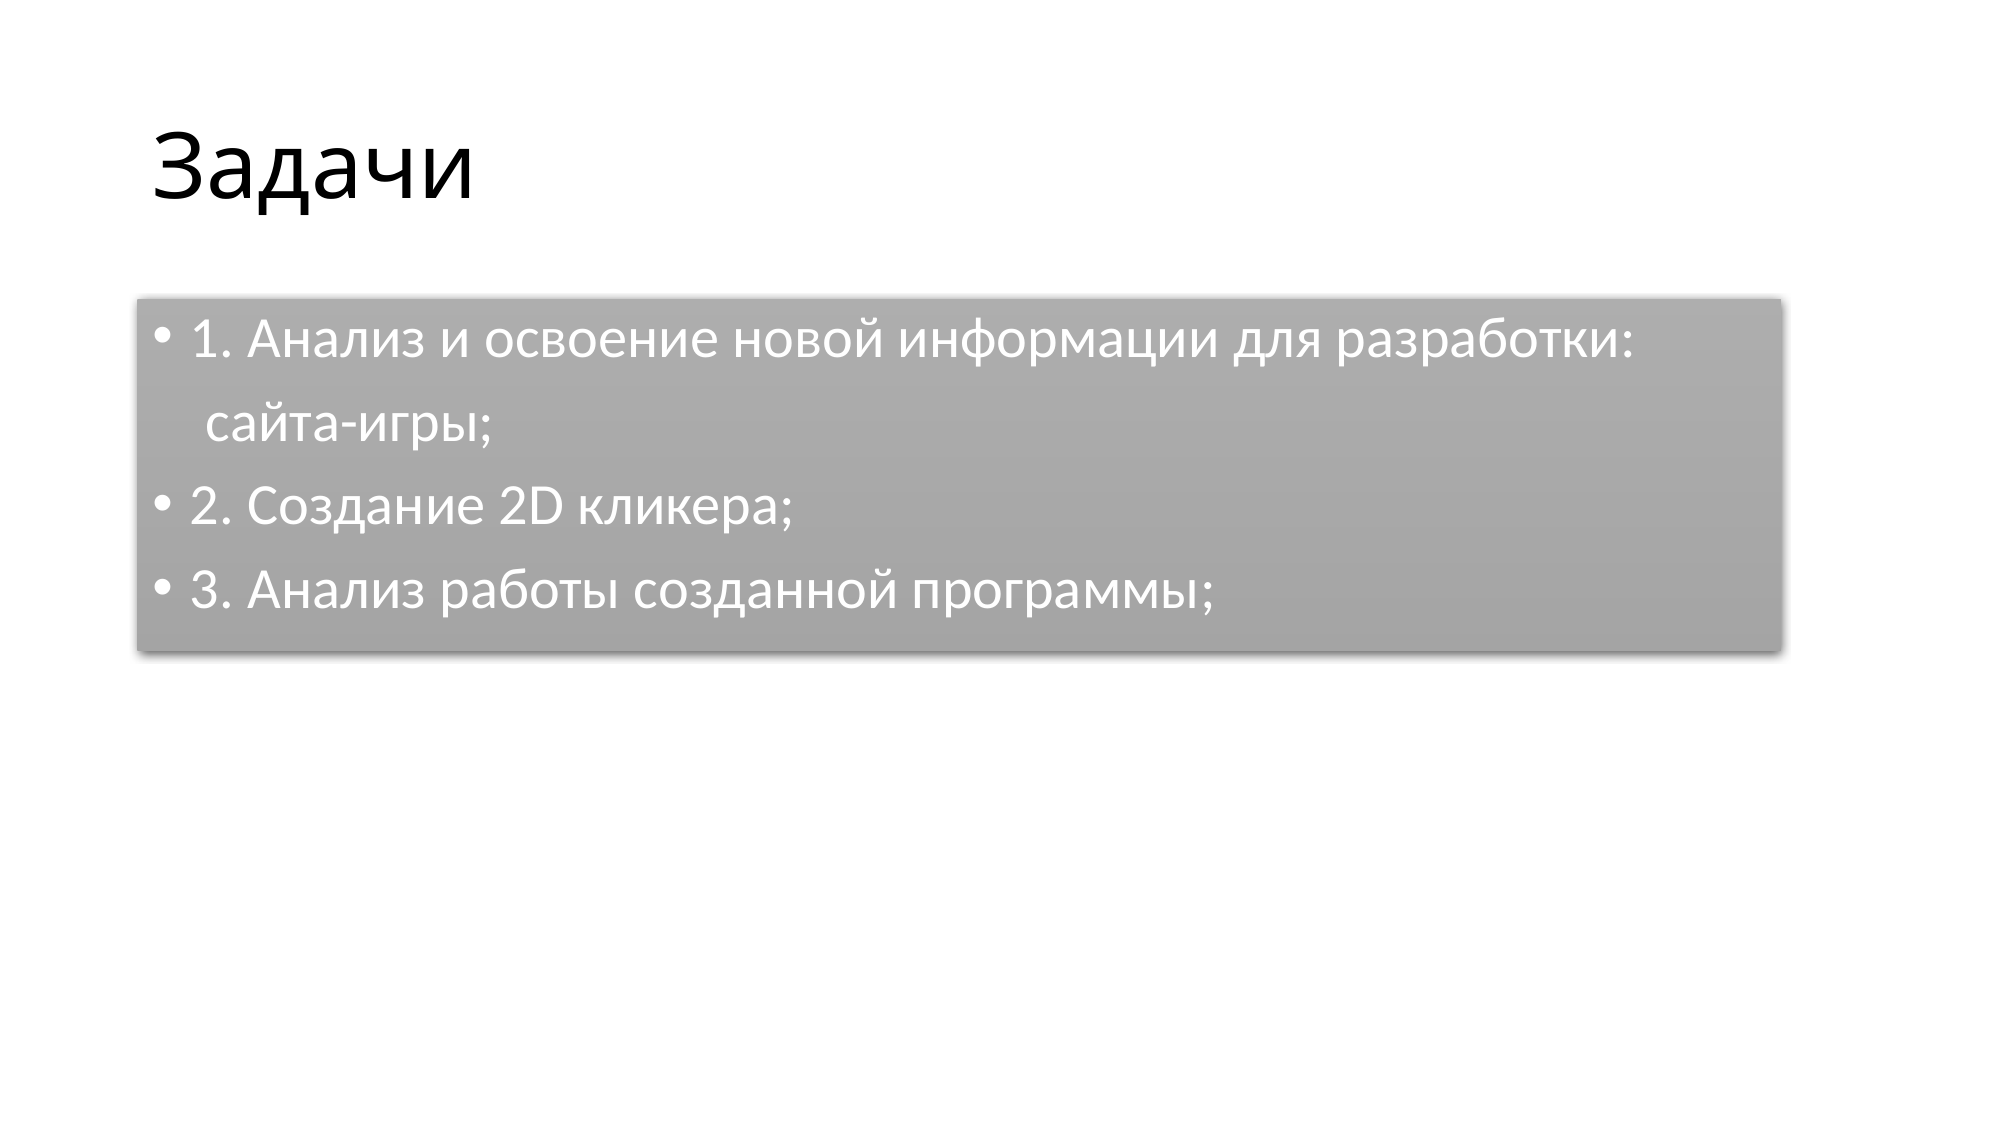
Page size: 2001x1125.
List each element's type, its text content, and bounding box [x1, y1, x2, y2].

title Задачи [137, 59, 1863, 278]
list 1. Анализ и освоение новой информации для разработки: сайта-игры; 2. Создание 2D кликера; 3. Анализ работы созданной программы; [137, 299, 1781, 651]
